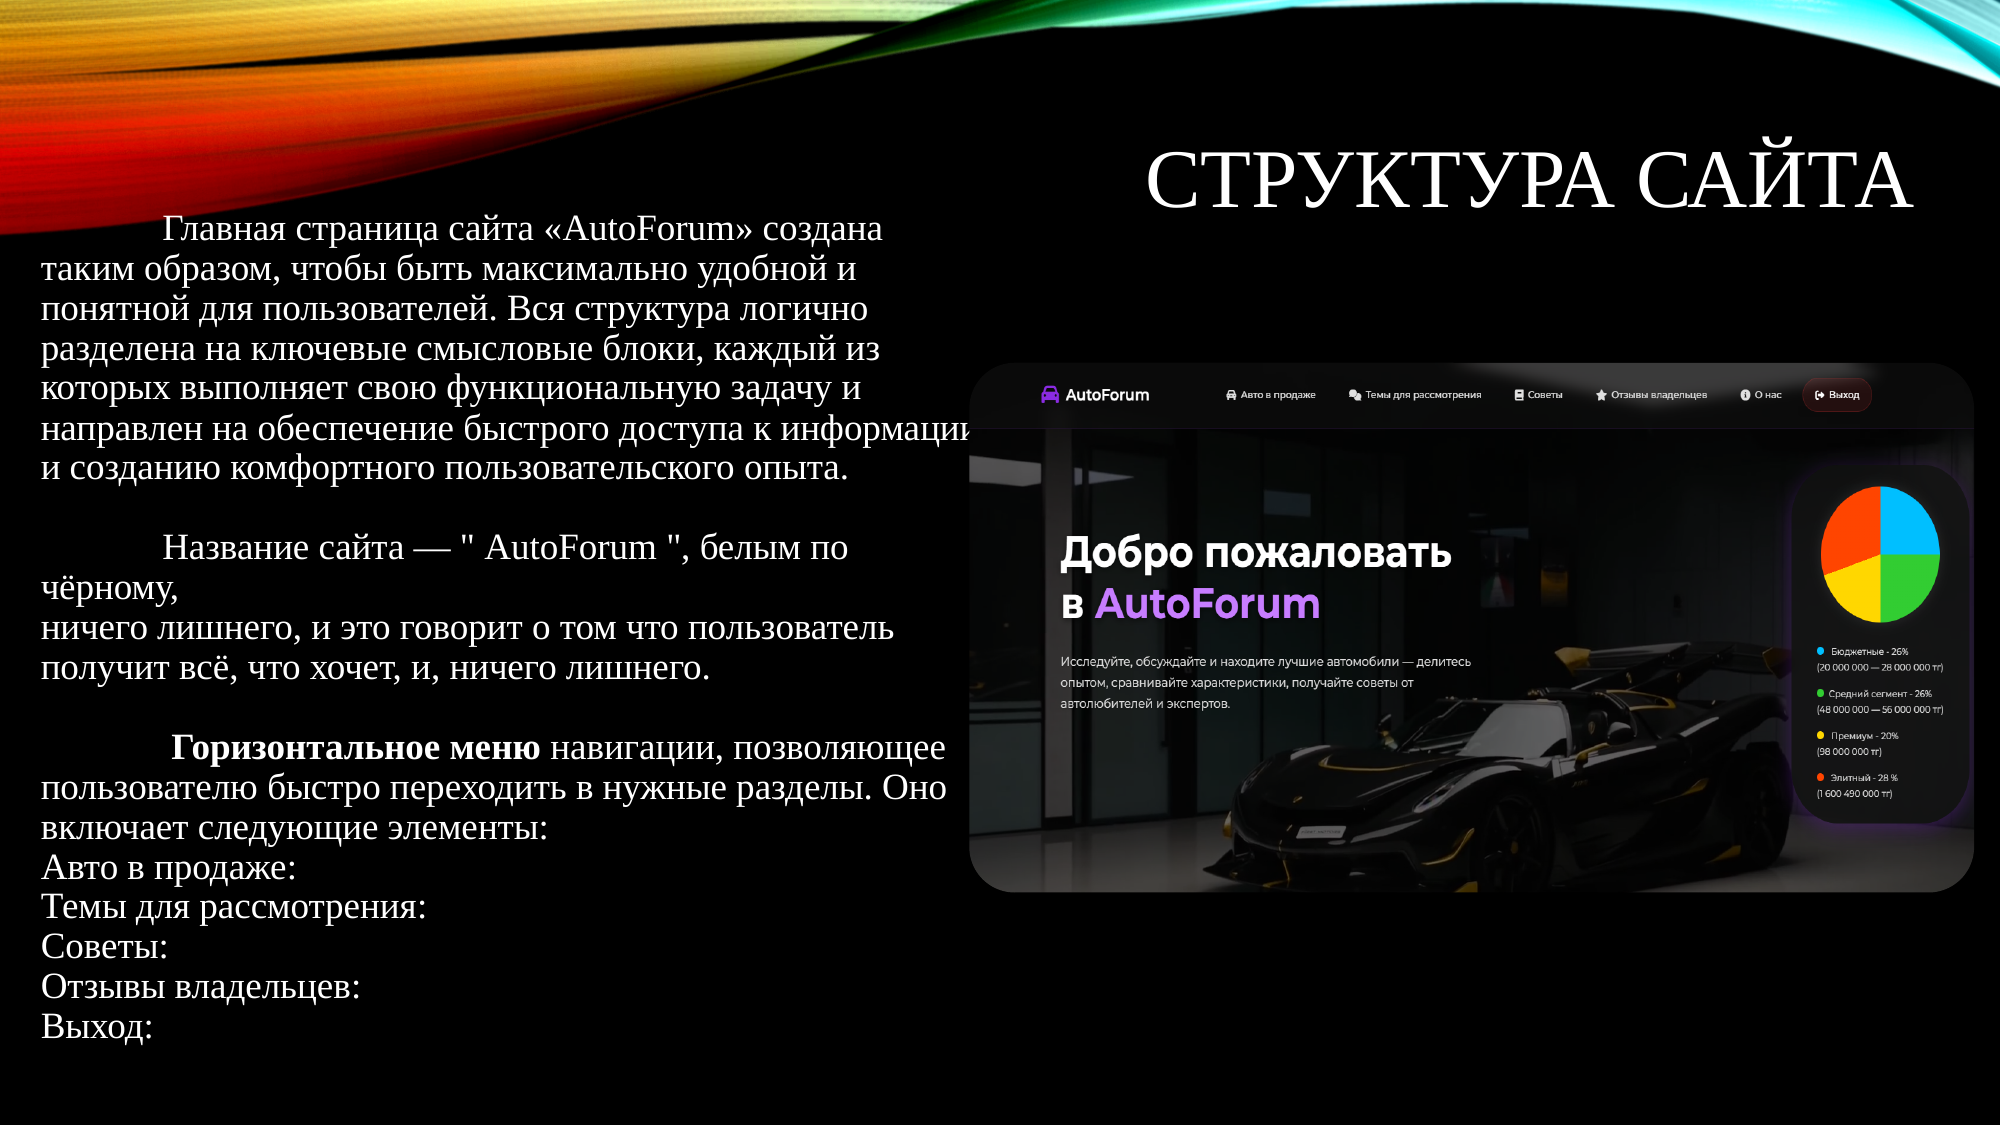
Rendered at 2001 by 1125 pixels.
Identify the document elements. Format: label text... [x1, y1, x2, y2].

picture [969, 362, 1975, 893]
list Главная страница сайта «AutoForum» создана таким образом, чтобы быть максимально удобной и понятной для пользователей. Вся структура логично разделена на ключевые смысловые блоки, каждый из которых выполняет свою функциональную задачу и направлен на обеспечение быстрого доступа к информации и созданию комфортного пользовательского опыта. Название сайта — " AutoForum ", белым по чёрному, ничего лишнего, и это говорит о том что пользователь получит всё, что хочет, и, ничего лишнего. Горизонтальное меню навигации, позволяющее пользователю быстро переходить в нужные разделы. Оно включает следующие элементы: Авто в продаже: Темы для рассмотрения: Советы: Отзывы владельцев: Выход: [25, 200, 1000, 1064]
title Структура сайта [267, 61, 1930, 301]
picture [0, 0, 2000, 237]
